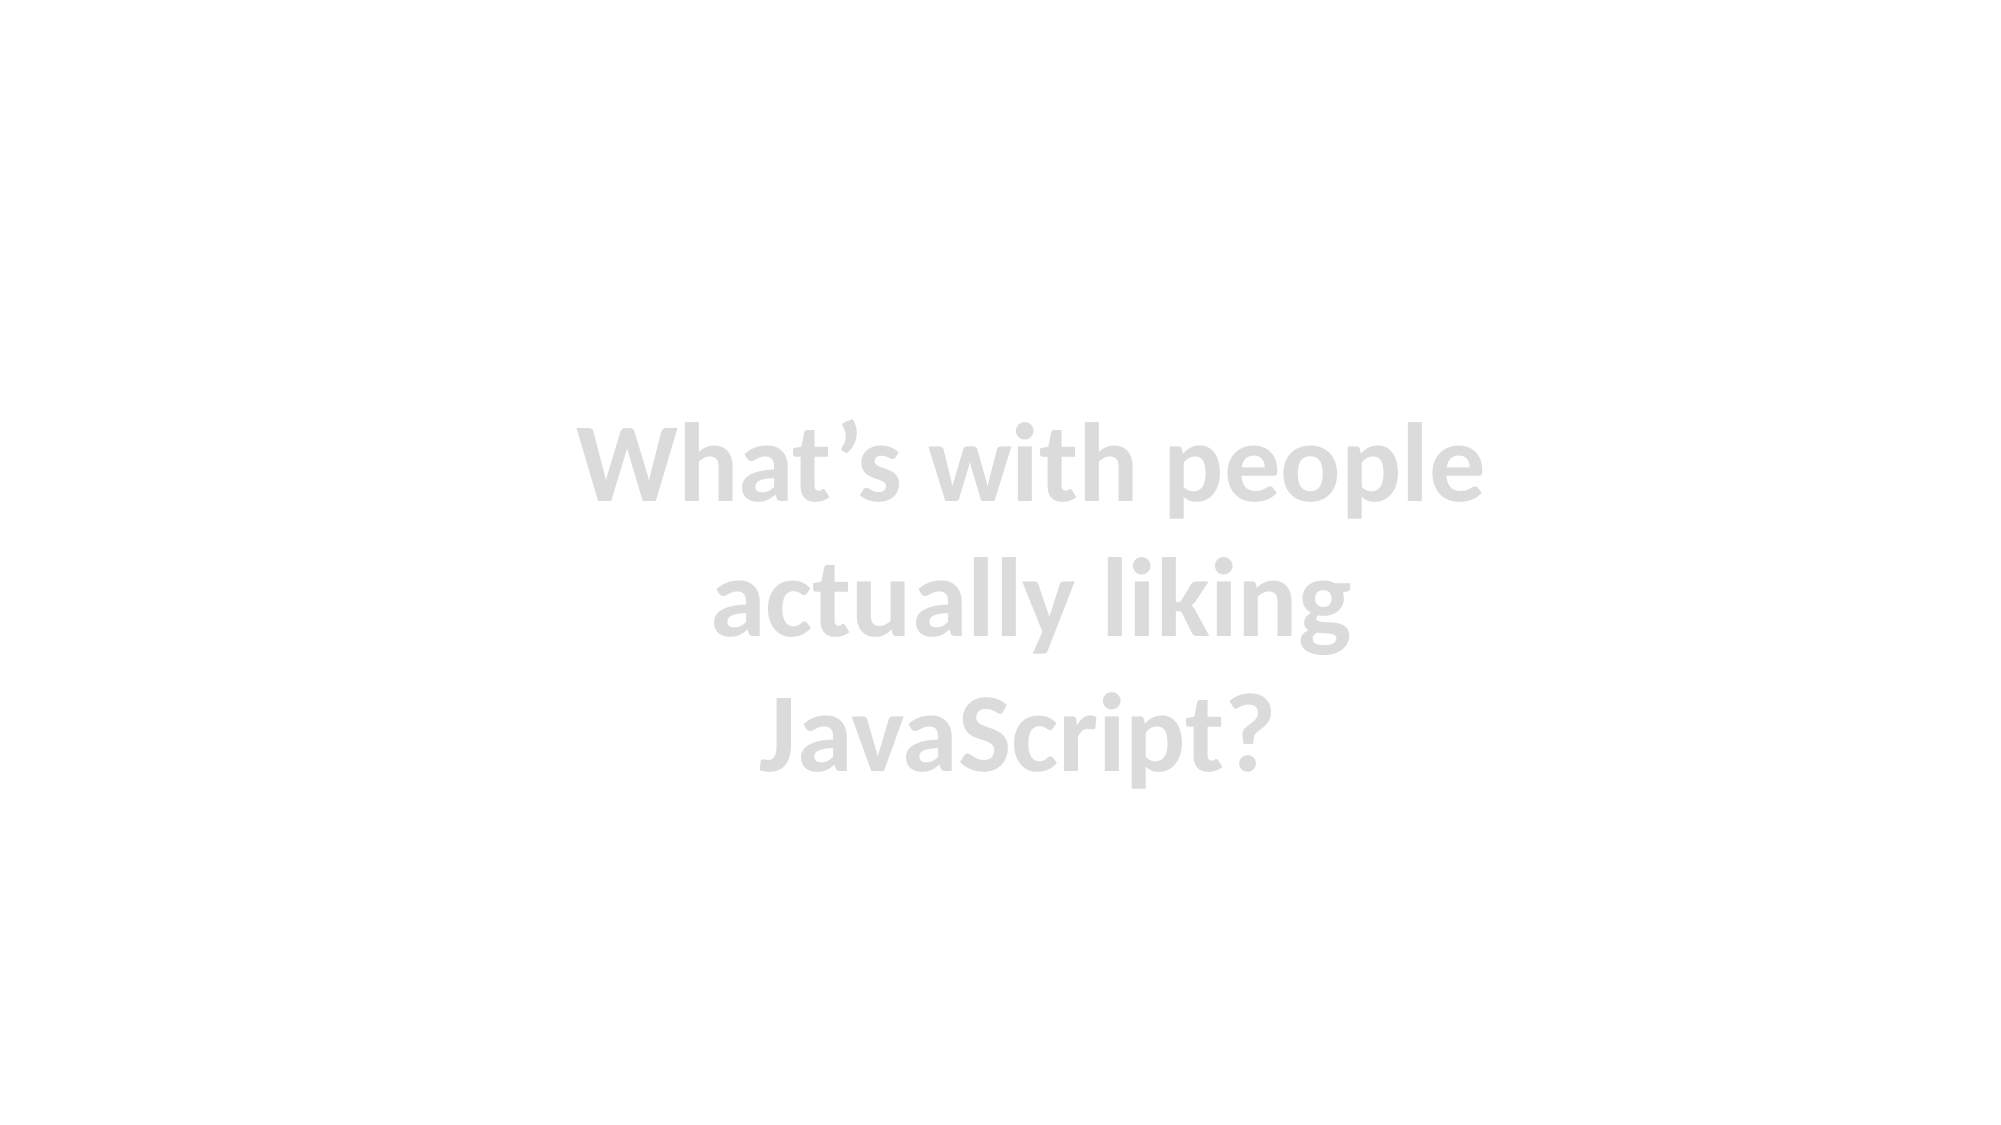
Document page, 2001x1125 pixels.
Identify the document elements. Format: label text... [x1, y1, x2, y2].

text_box What’s with people actually liking JavaScript? [511, 381, 1552, 802]
